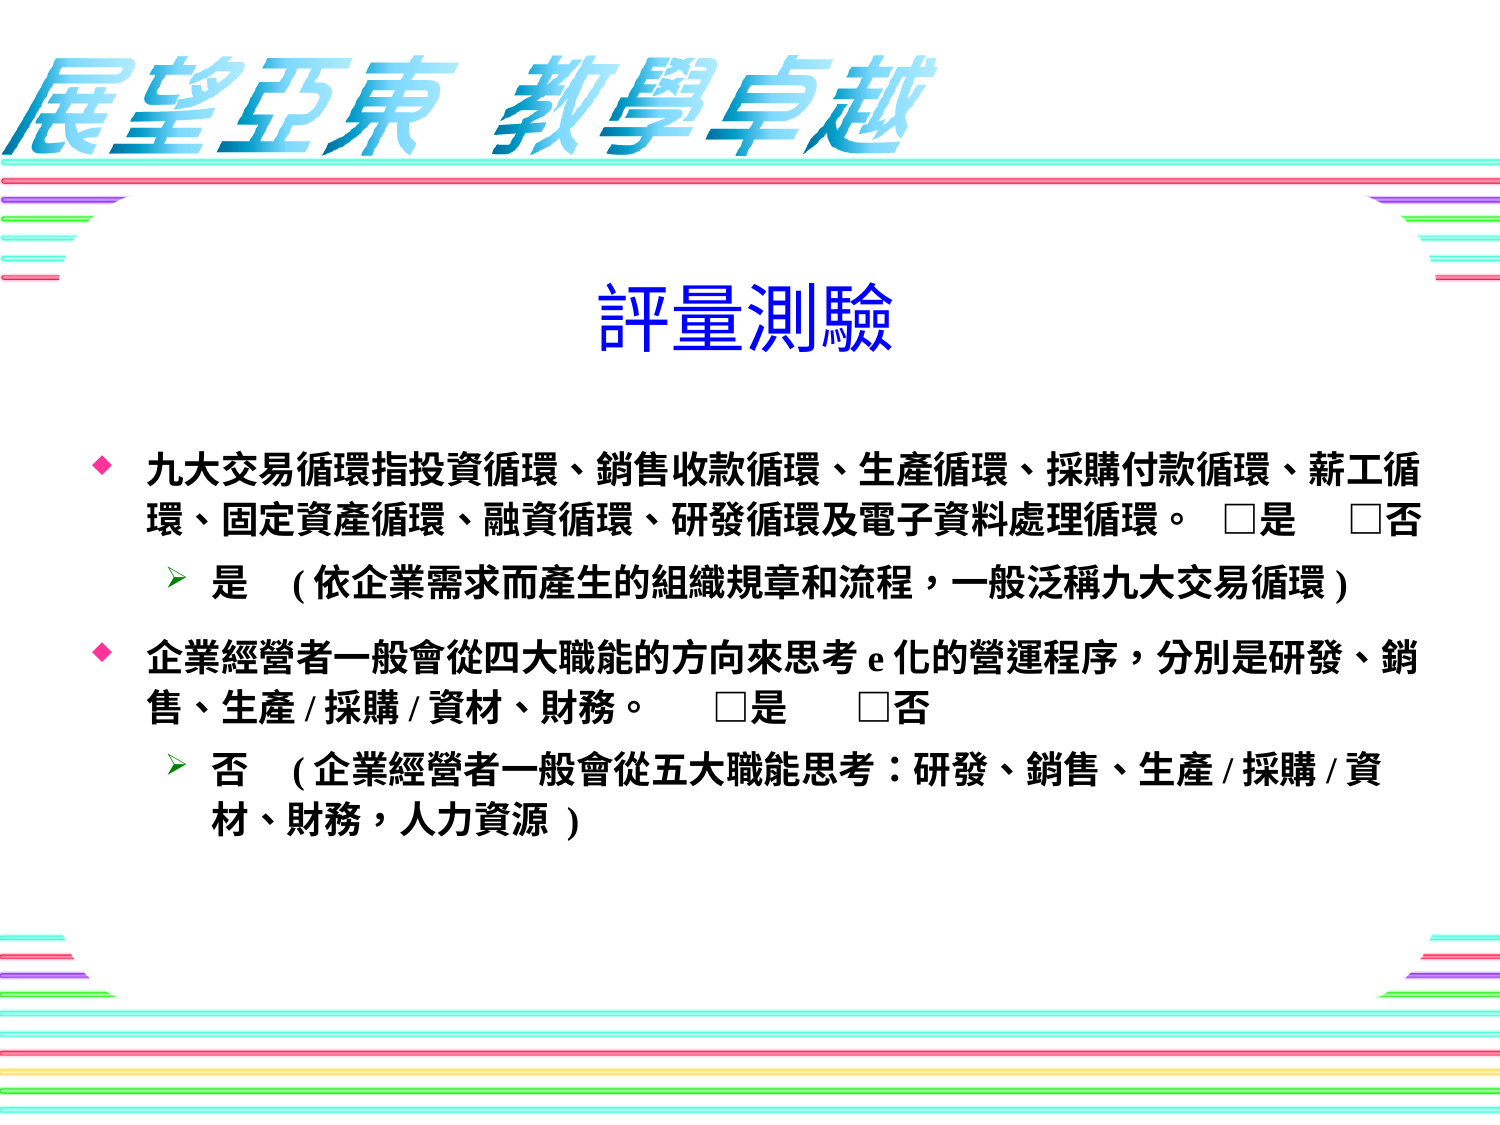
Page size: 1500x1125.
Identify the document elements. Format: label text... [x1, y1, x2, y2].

title 評量測驗 [70, 222, 1421, 411]
list 九大交易循環指投資循環、銷售收款循環、生產循環、採購付款循環、薪工循環、固定資產循環、融資循環、研發循環及電子資料處理循環。 □是 □否 是 (依企業需求而產生的組織規章和流程，一般泛稱九大交易循環) 企業經營者一般會從四大職能的方向來思考e化的營運程序，分別是研發、銷售、生產/採購/資材、財務。 □是 □否 否 (企業經營者一般會從五大職能思考：研發、銷售、生產/採購/資材、財務，人力資源 ) [75, 433, 1454, 1055]
picture [0, 0, 1500, 1125]
